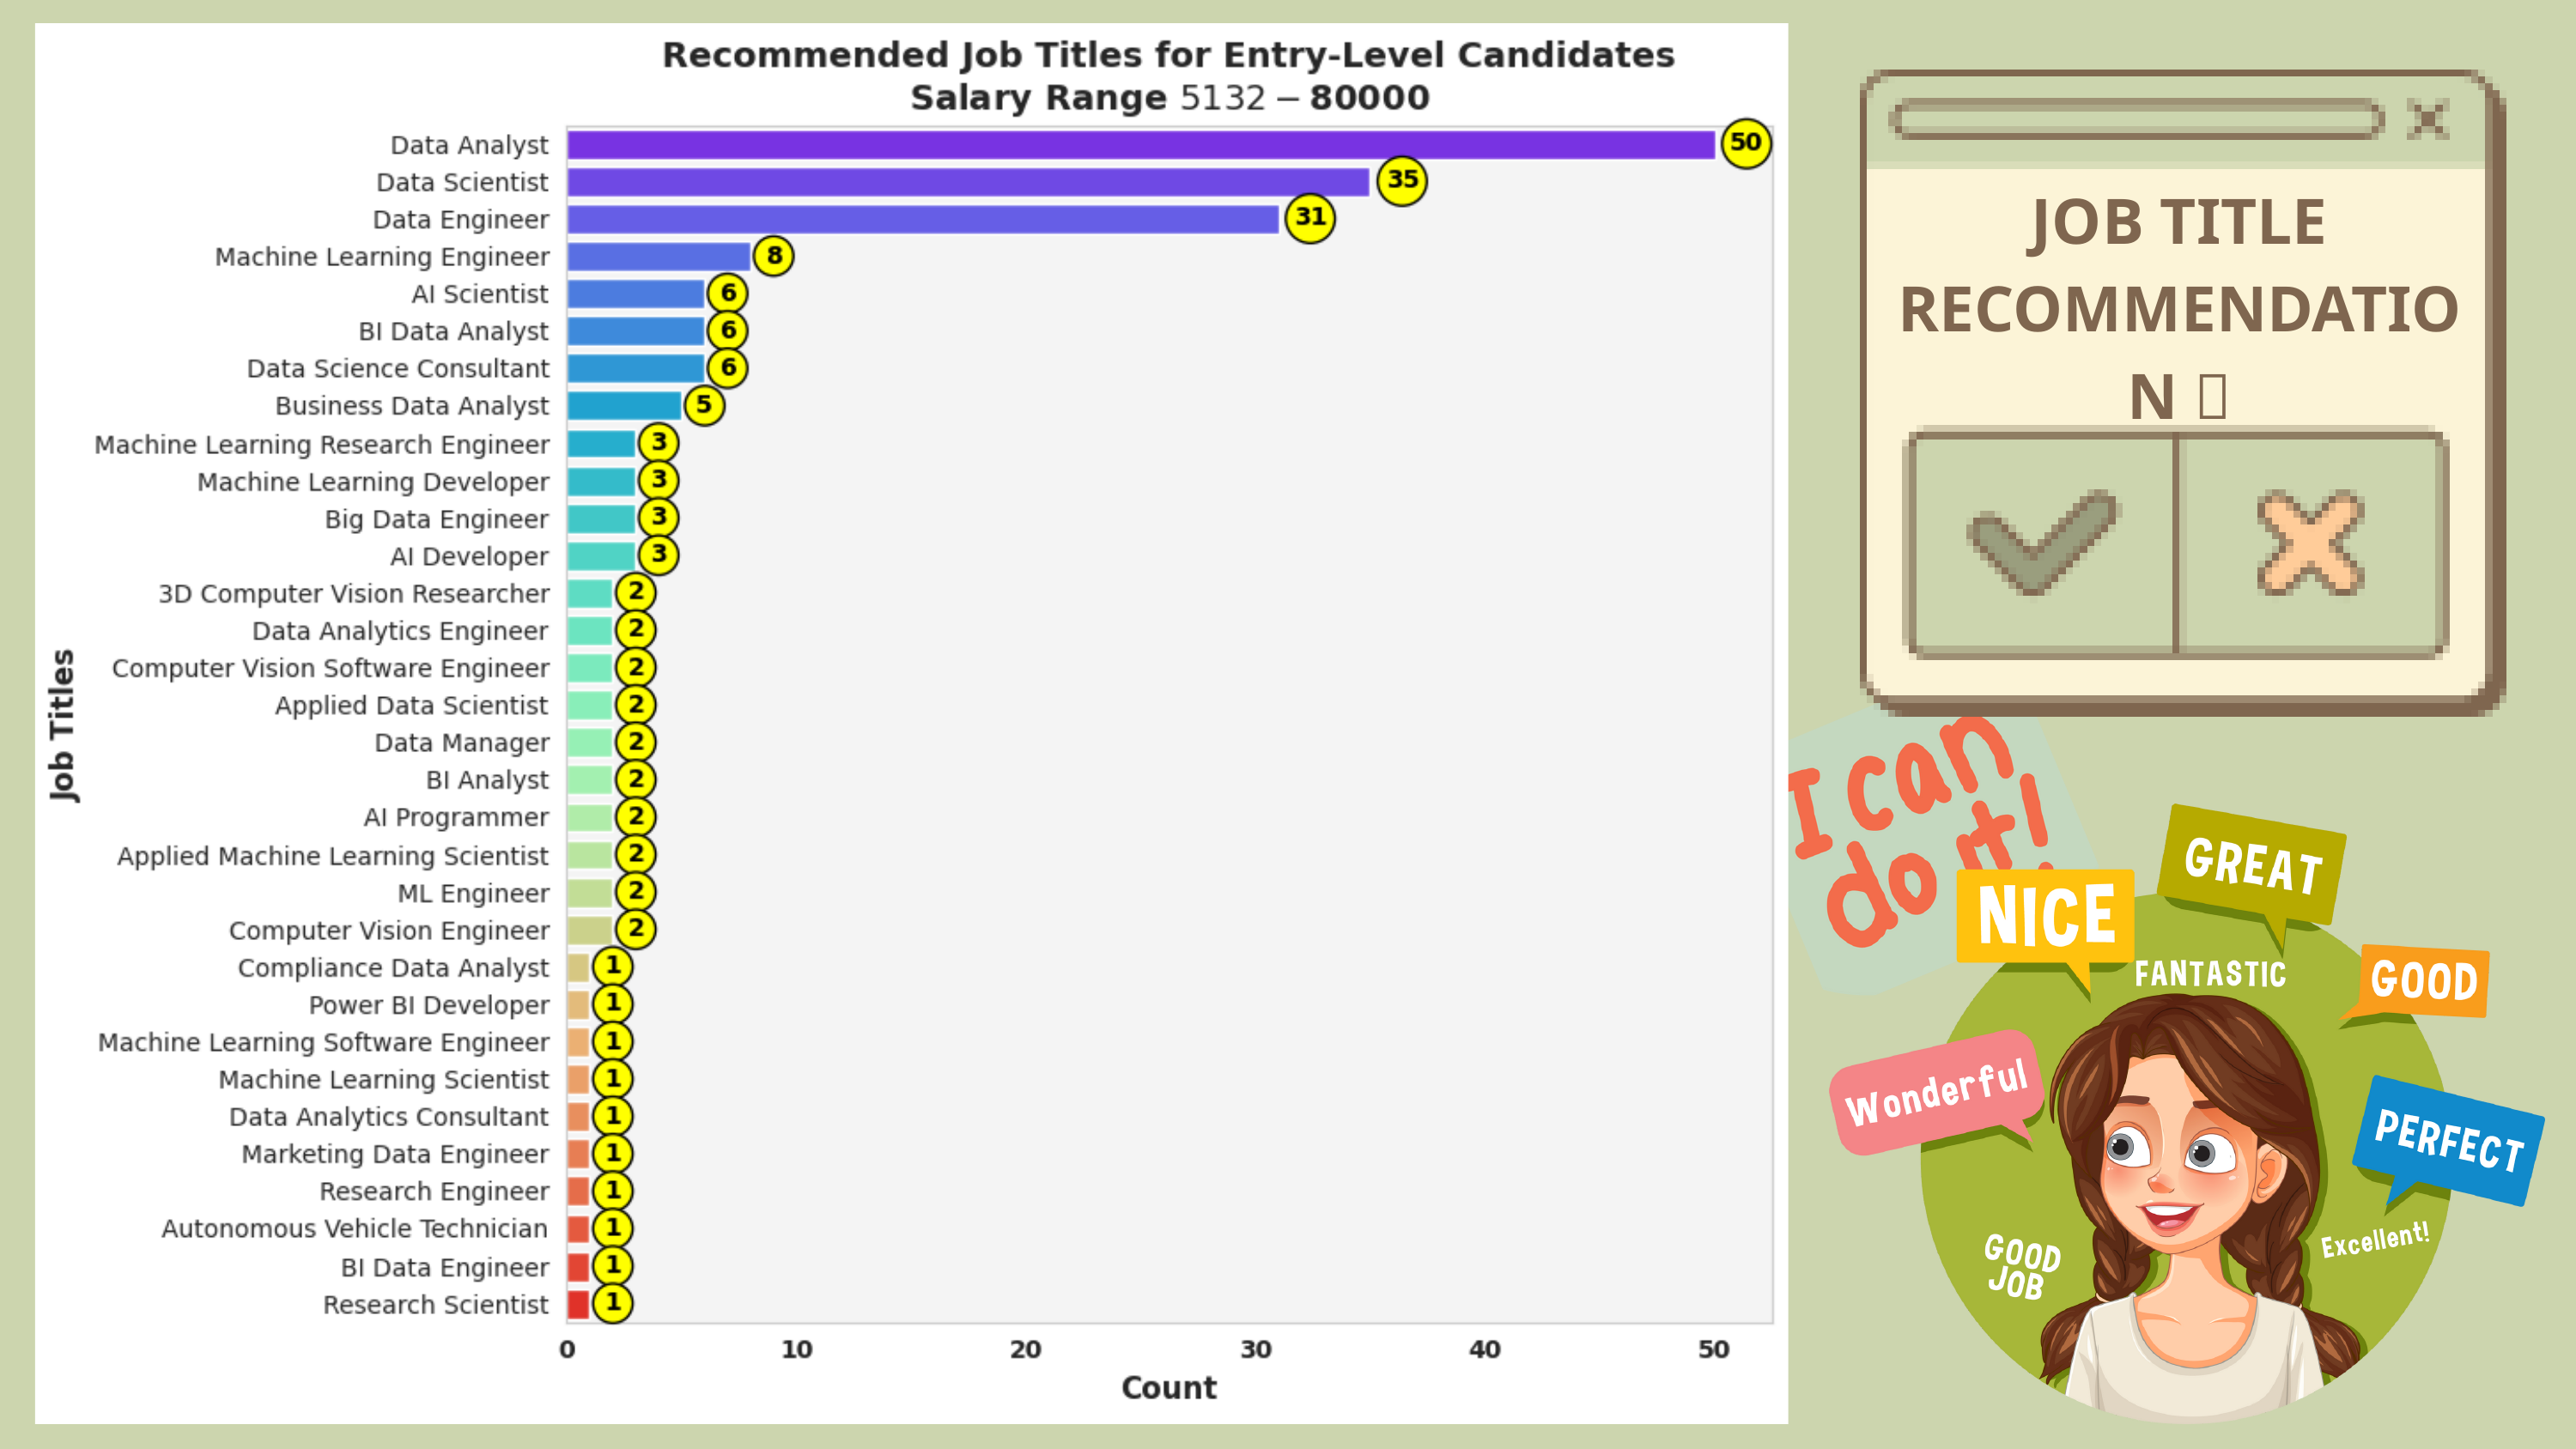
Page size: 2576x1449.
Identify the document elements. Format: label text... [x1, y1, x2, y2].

text_box JOB TITLE RECOMMENDATION 💼 [1881, 169, 2479, 433]
text_box [1829, 803, 2545, 1424]
text_box [34, 23, 1789, 1424]
text_box [1860, 70, 2514, 724]
text_box [1789, 710, 2074, 1004]
